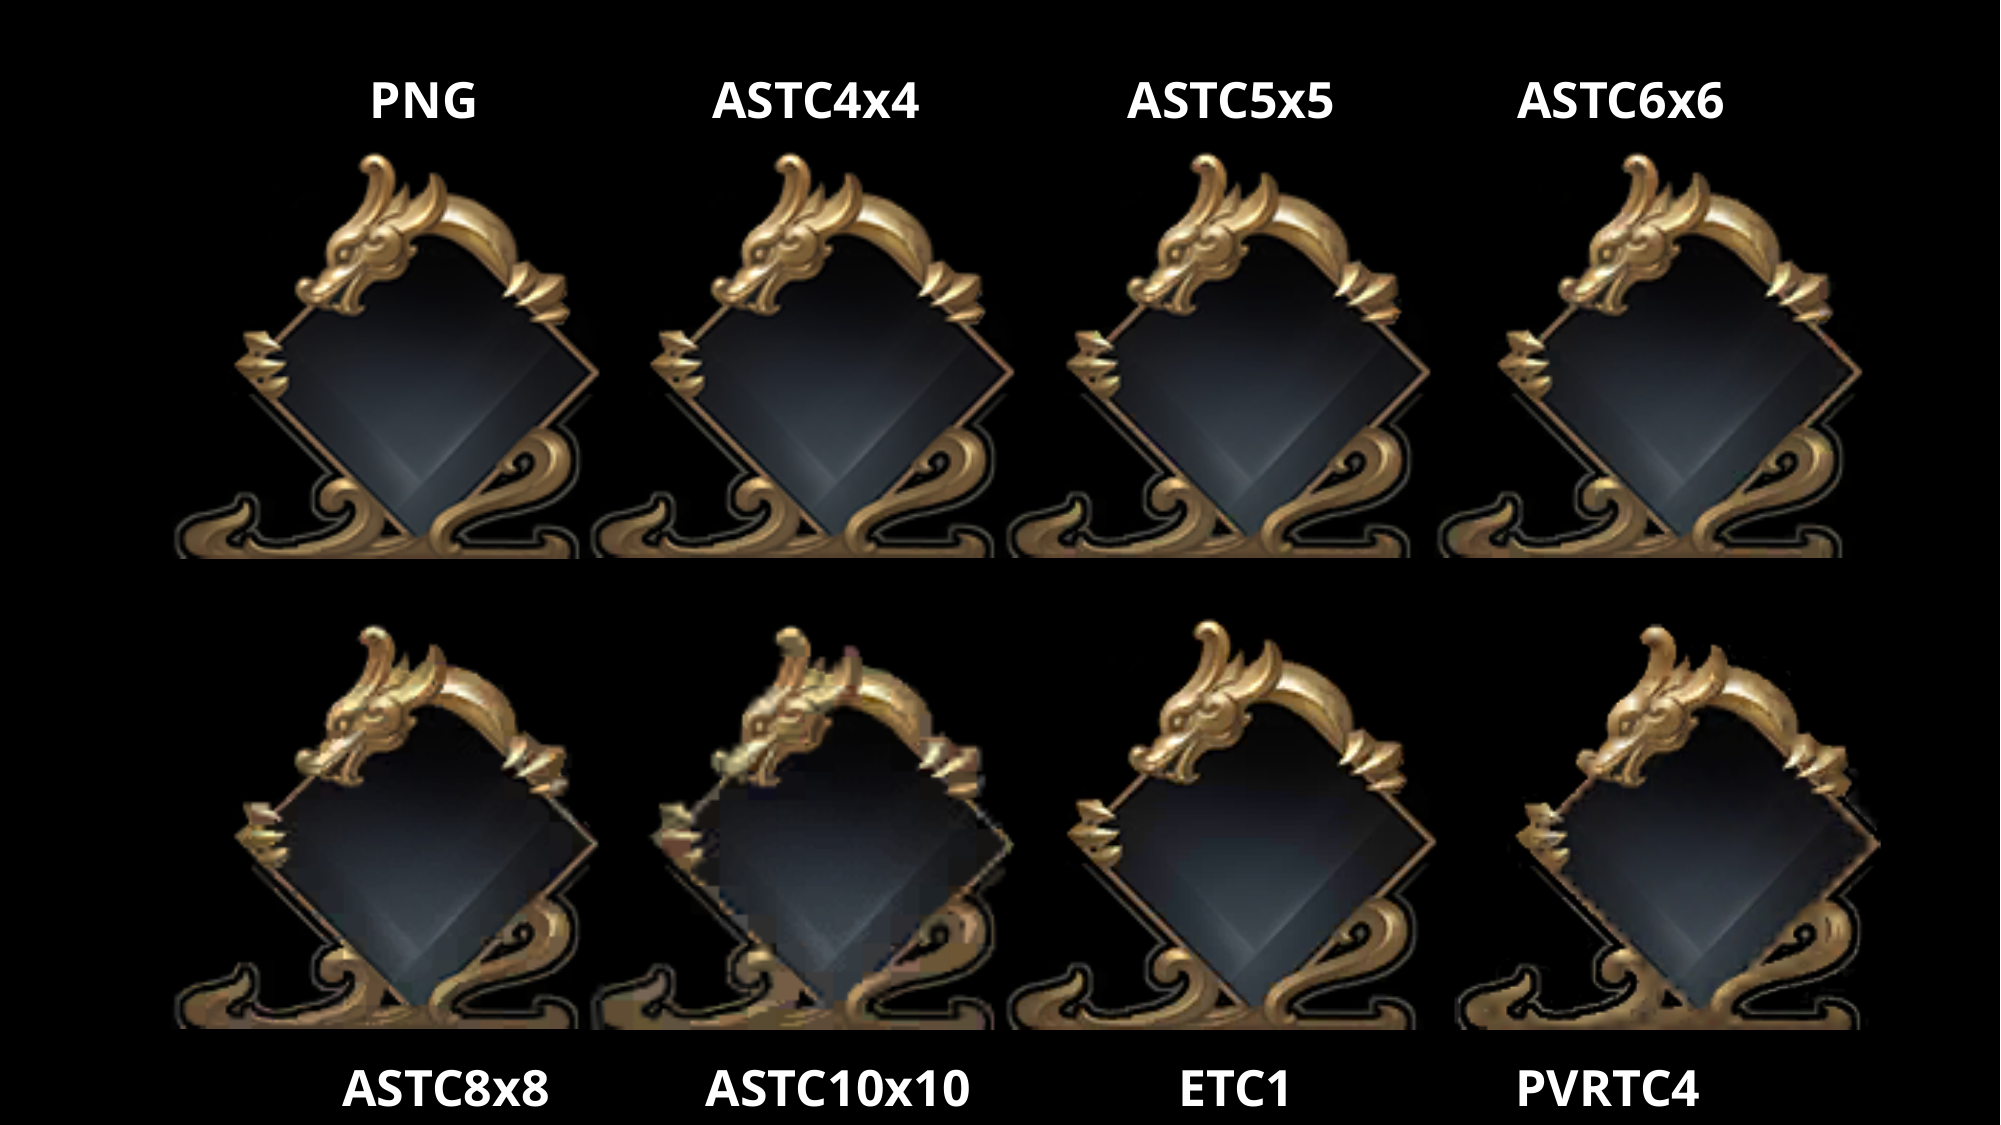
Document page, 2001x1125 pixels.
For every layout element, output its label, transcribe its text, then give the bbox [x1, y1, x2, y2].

text_box ASTC8x8 ASTC10x10 ETC1 PVRTC4 [117, 1049, 1952, 1124]
text_box PNG ASTC4x4 ASTC5x5 ASTC6x6 [117, 61, 1952, 137]
picture [161, 99, 1883, 559]
picture [161, 565, 1901, 1031]
